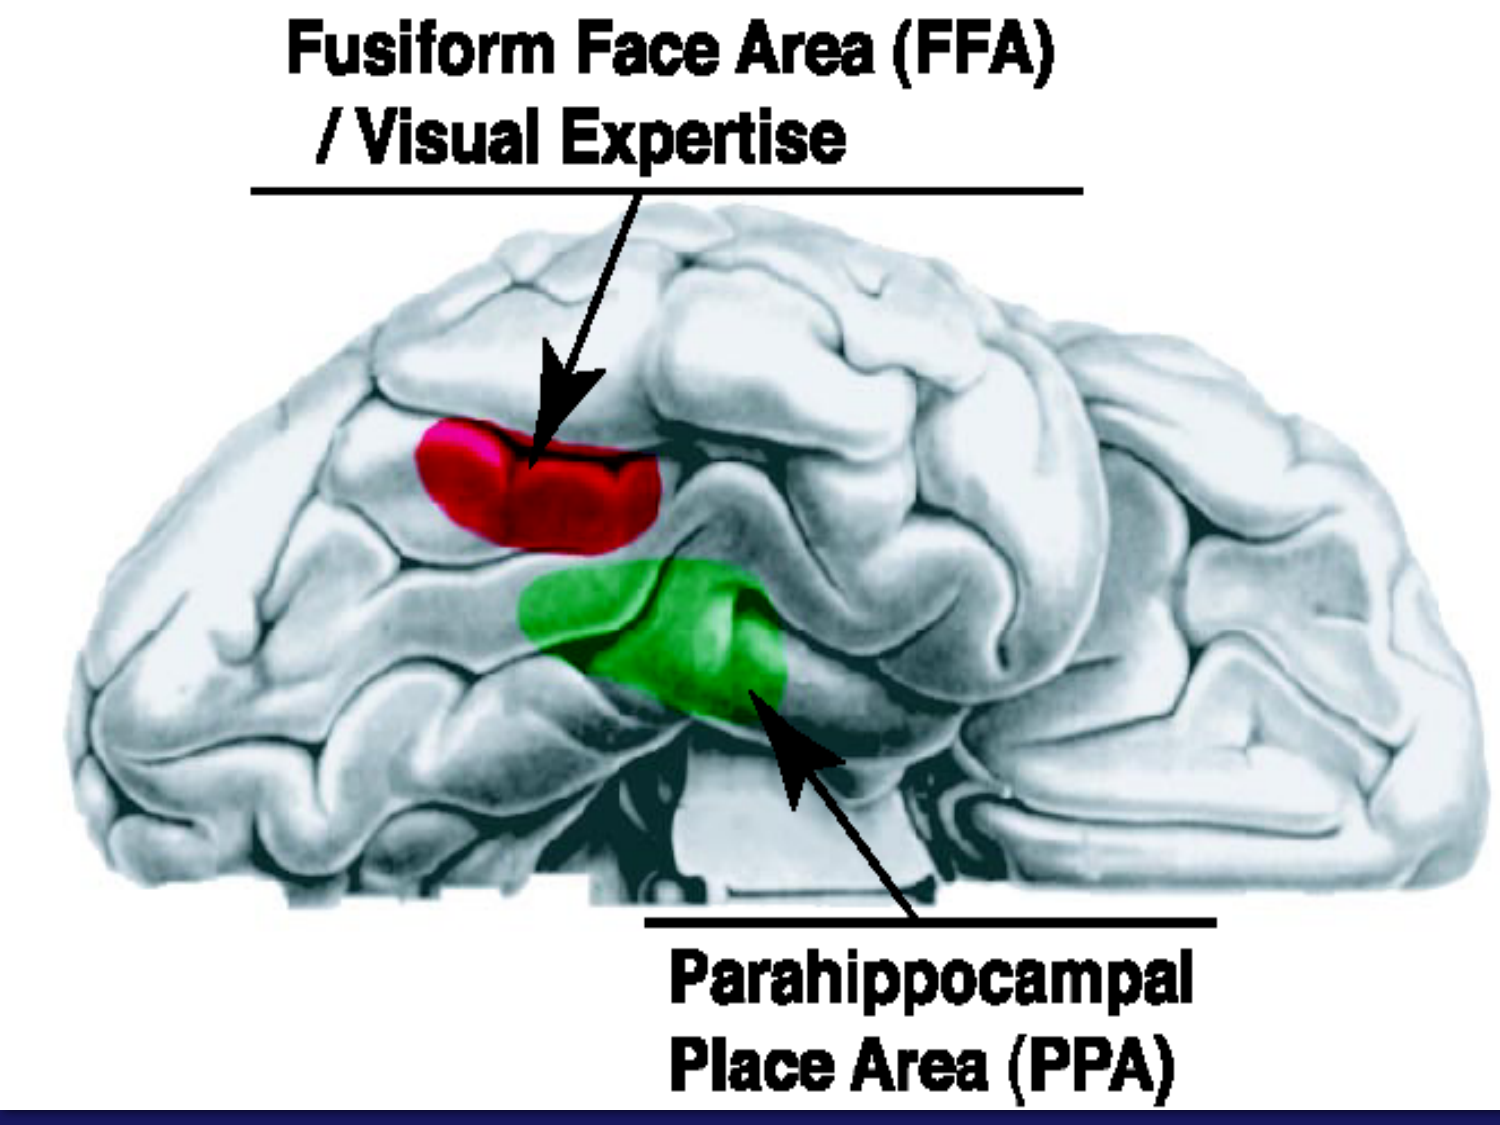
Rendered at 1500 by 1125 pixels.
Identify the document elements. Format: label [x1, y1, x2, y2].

list [0, 0, 1500, 1110]
